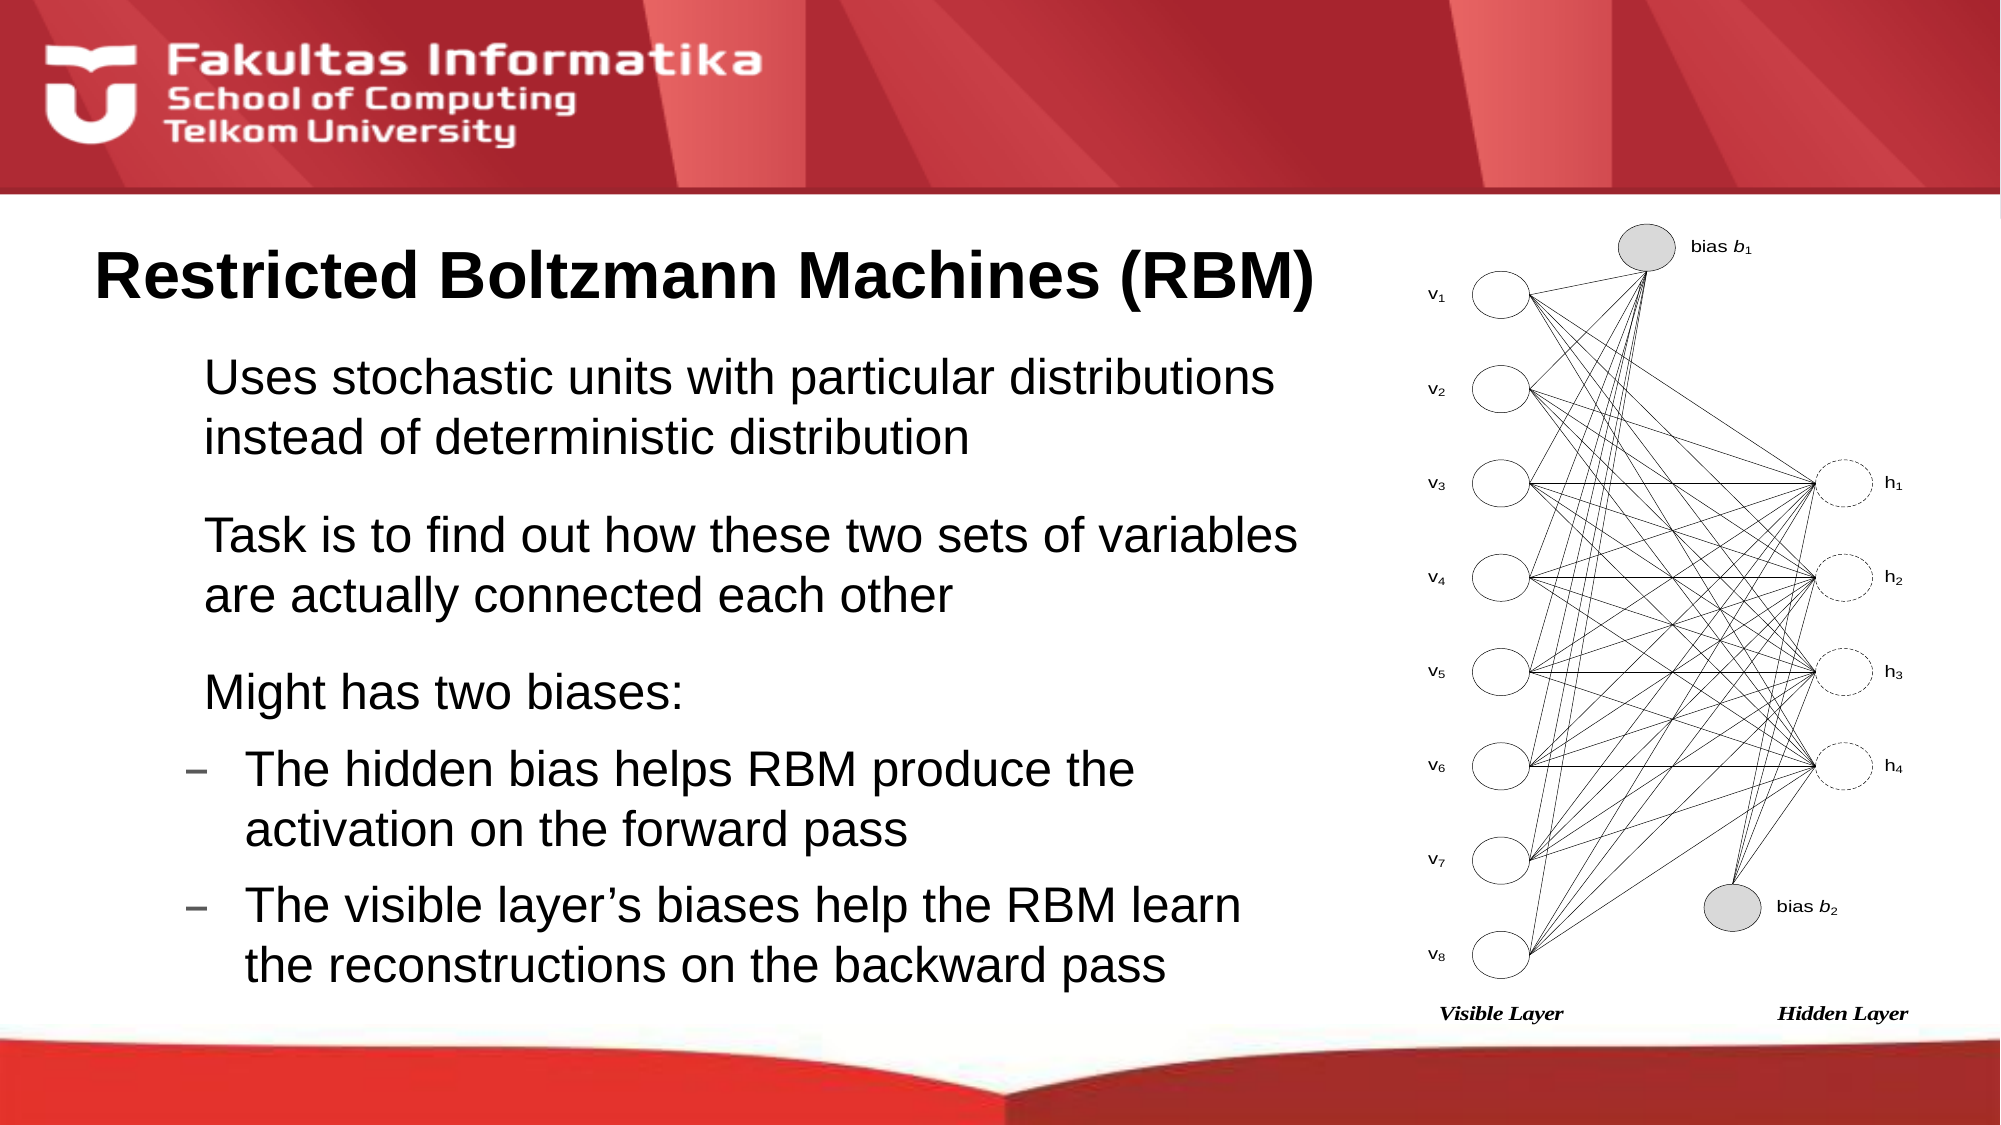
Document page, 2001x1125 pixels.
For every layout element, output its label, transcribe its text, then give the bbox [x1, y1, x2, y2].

title Restricted Boltzmann Machines (RBM) [79, 219, 1920, 325]
picture [0, 0, 2001, 1125]
list Uses stochastic units with particular distributions instead of deterministic distribution Task is to find out how these two sets of variables are actually connected each other Might has two biases: The hidden bias helps RBM produce the activation on the forward pass The visible layer’s biases help the RBM learn the reconstructions on the backward pass [81, 329, 1324, 987]
